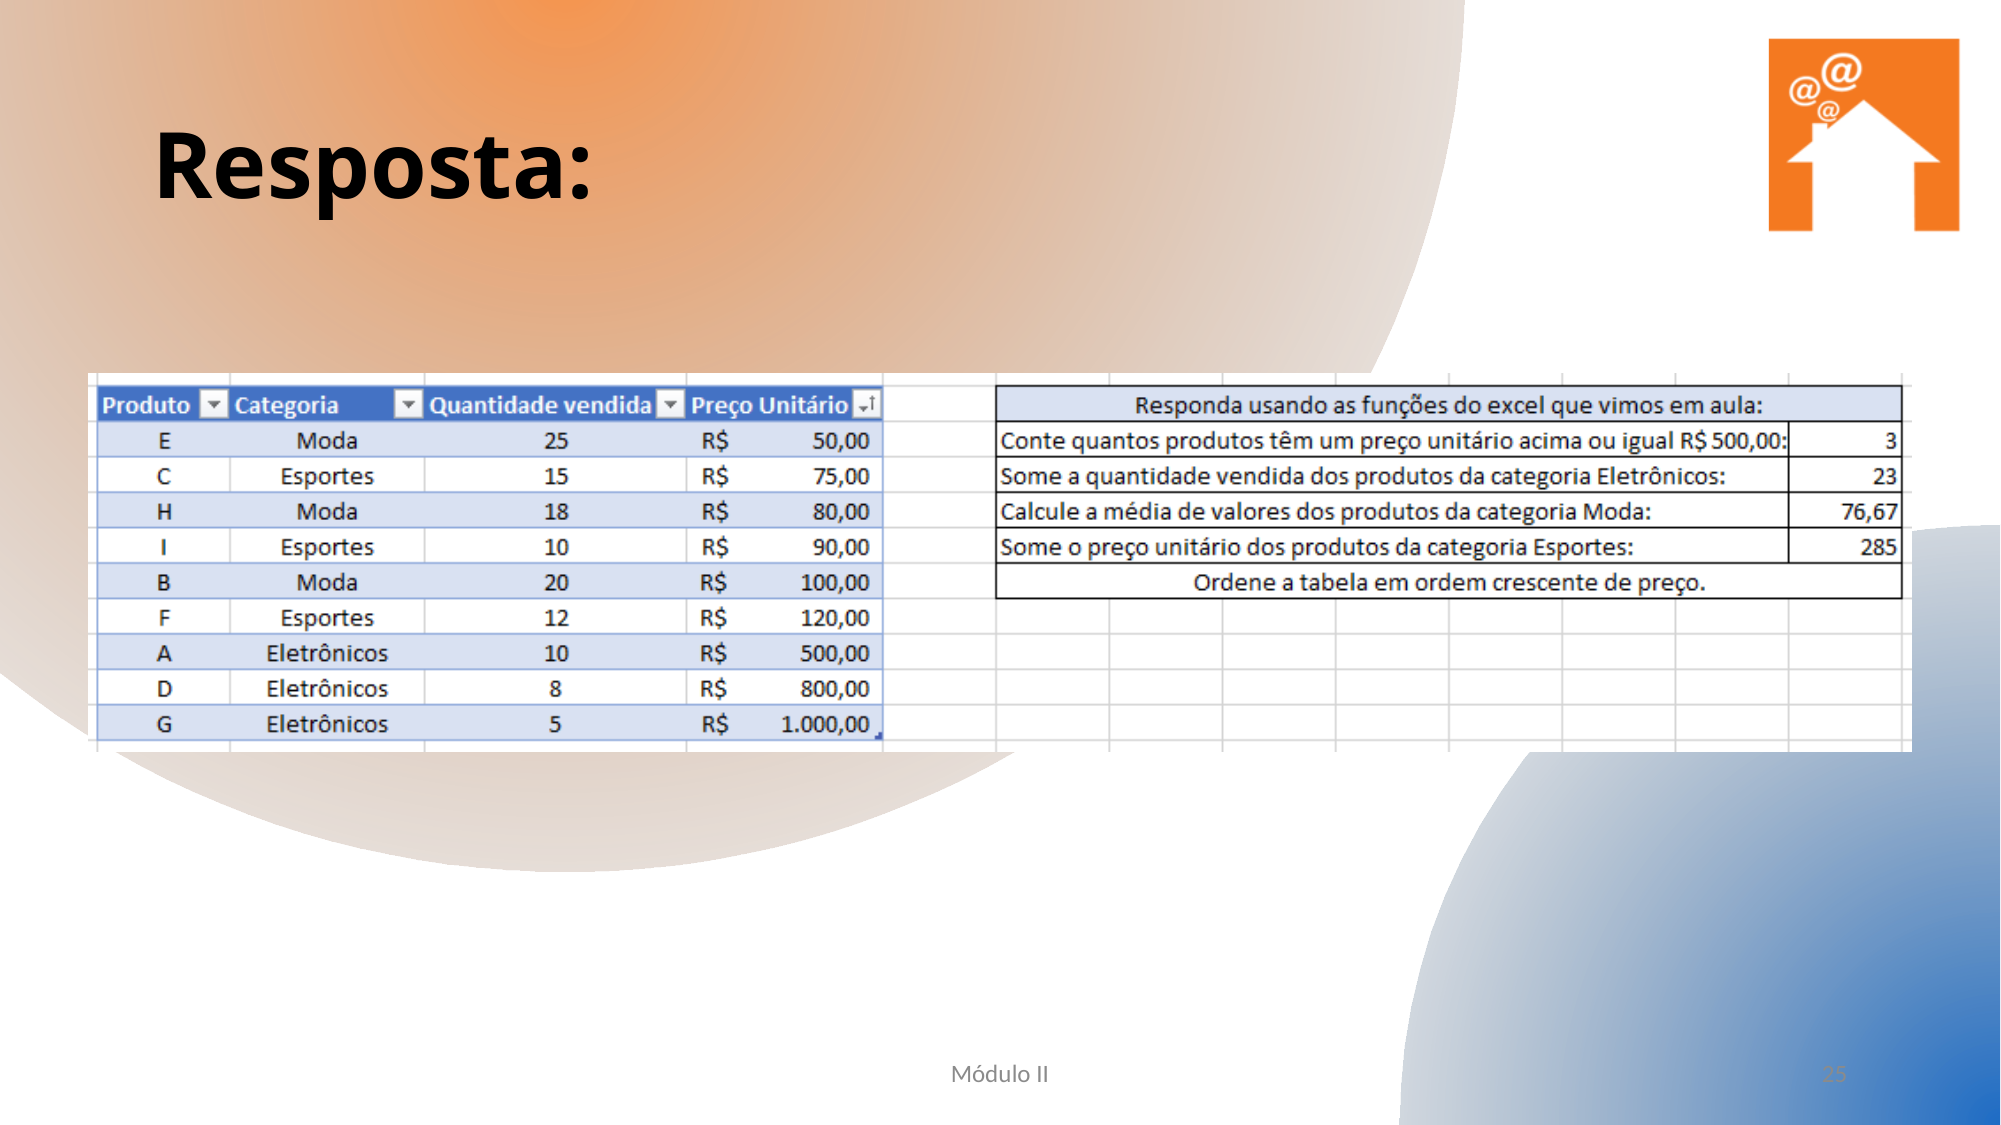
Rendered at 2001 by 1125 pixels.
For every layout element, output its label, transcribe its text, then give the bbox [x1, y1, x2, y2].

footer Módulo II [662, 1042, 1338, 1103]
slide_number 25 [1412, 1042, 1863, 1103]
picture [1728, 0, 2000, 272]
title Resposta: [137, 59, 1863, 278]
picture [88, 373, 1912, 752]
